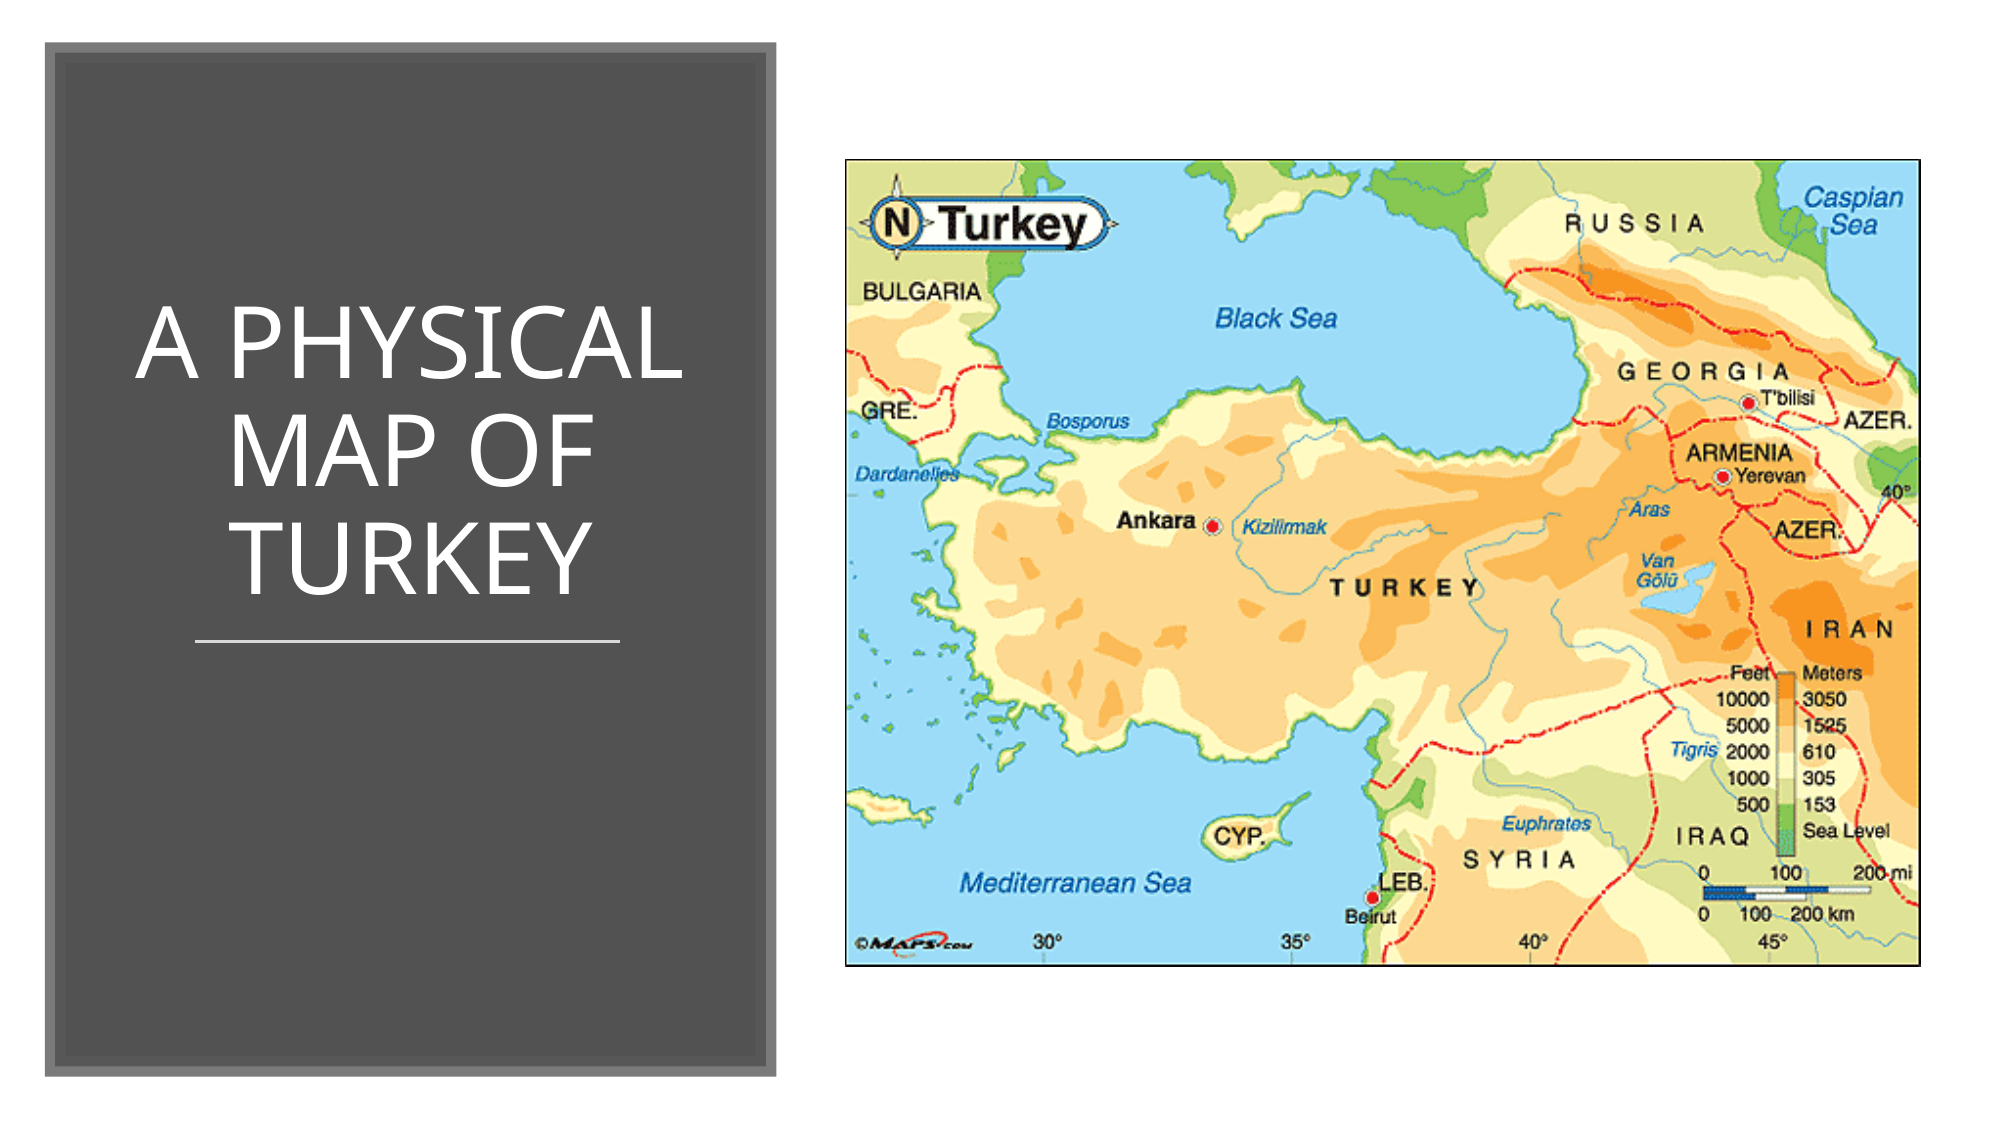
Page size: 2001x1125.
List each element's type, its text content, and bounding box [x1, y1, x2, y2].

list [845, 159, 1921, 967]
text_box [54, 52, 767, 1067]
title A PHYSICAL MAP OF TURKEY [110, 149, 711, 624]
